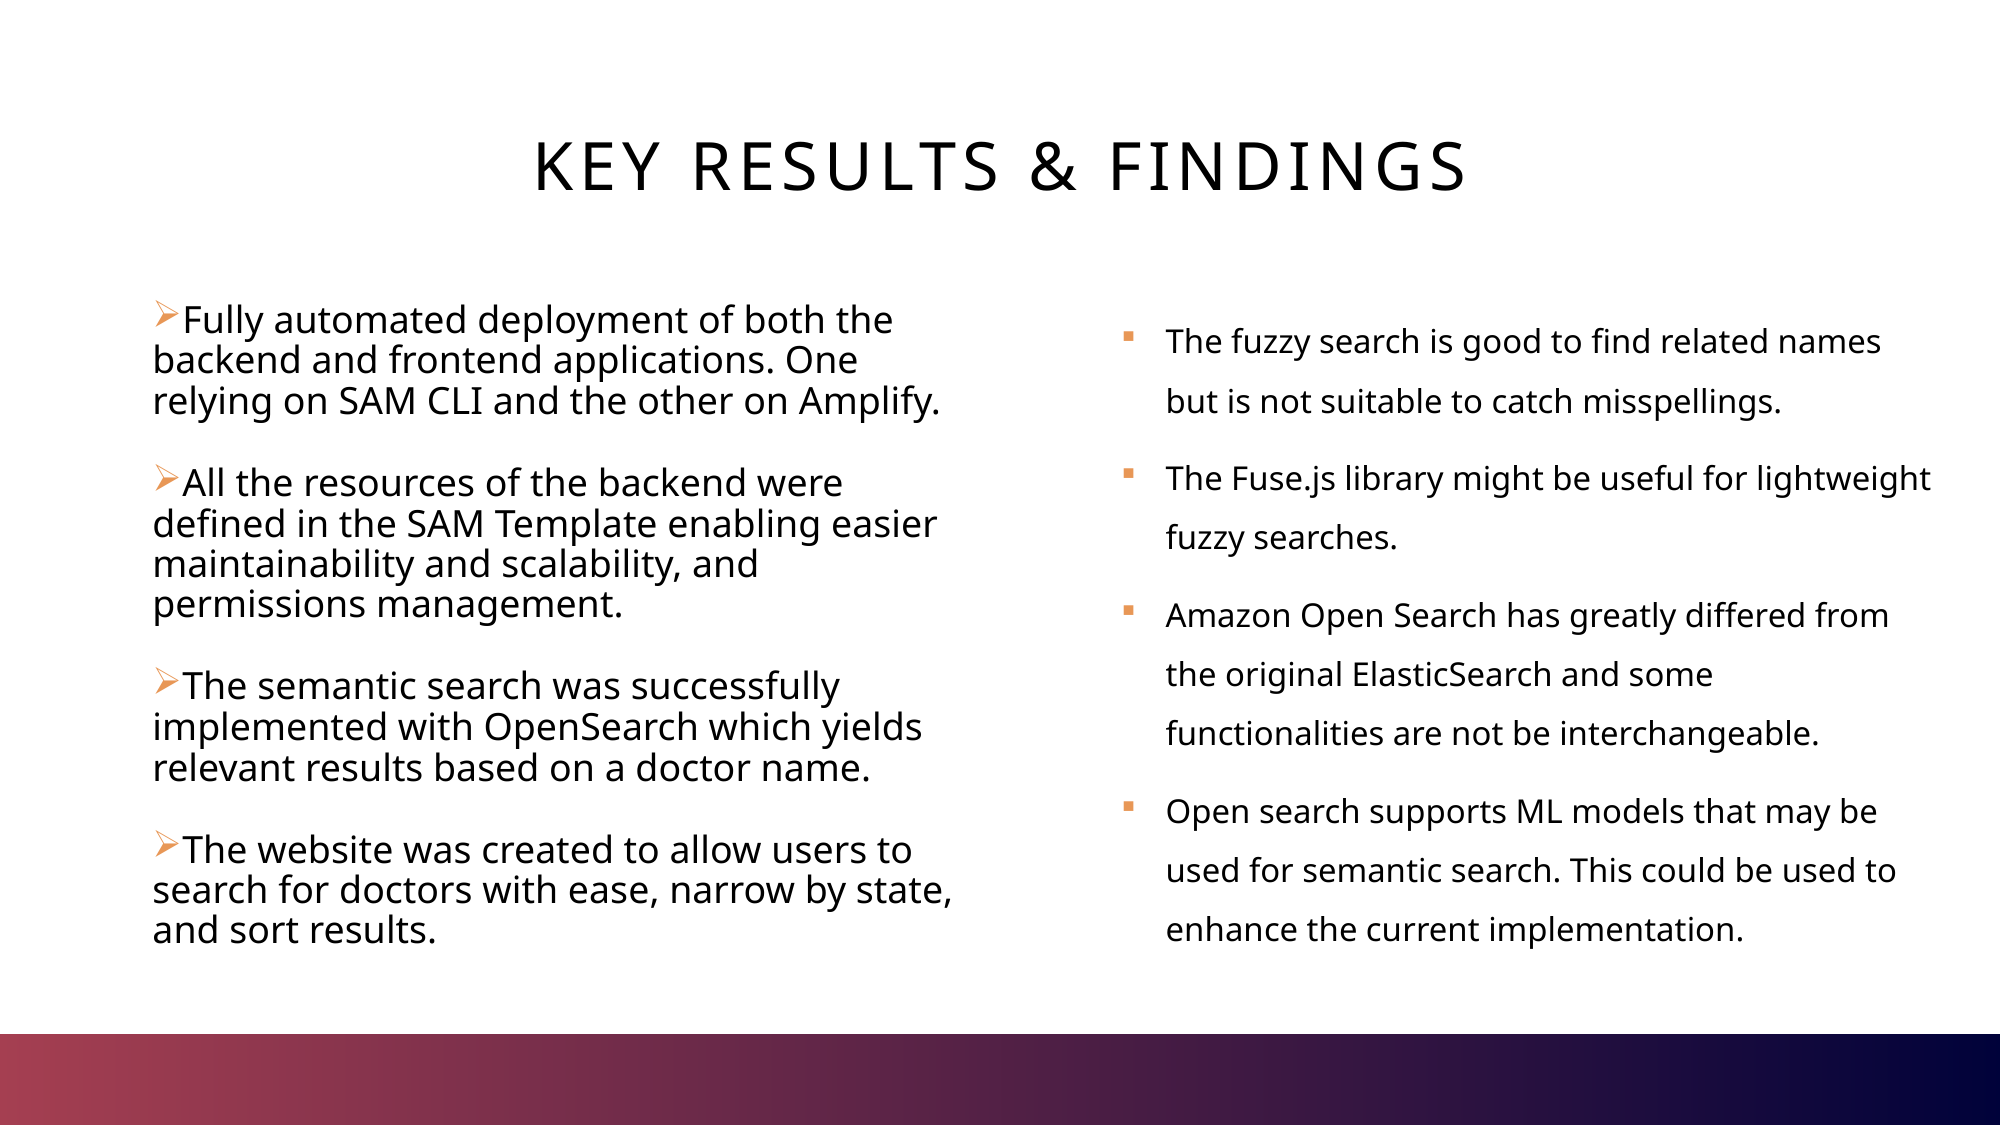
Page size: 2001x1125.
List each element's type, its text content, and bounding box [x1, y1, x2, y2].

list The fuzzy search is good to find related names but is not suitable to catch misspellings. The Fuse.js library might be useful for lightweight fuzzy searches. Amazon Open Search has greatly differed from the original ElasticSearch and some functionalities are not be interchangeable. Open search supports ML models that may be used for semantic search. This could be used to enhance the current implementation. [1105, 293, 1949, 969]
text_box [0, 1033, 2000, 1125]
title KEY RESULTS & FINDINGS [137, 60, 1863, 278]
list Fully automated deployment of both the backend and frontend applications. One relying on SAM CLI and the other on Amplify. All the resources of the backend were defined in the SAM Template enabling easier maintainability and scalability, and permissions management. The semantic search was successfully implemented with OpenSearch which yields relevant results based on a doctor name. The website was created to allow users to search for doctors with ease, narrow by state, and sort results. [137, 293, 980, 969]
